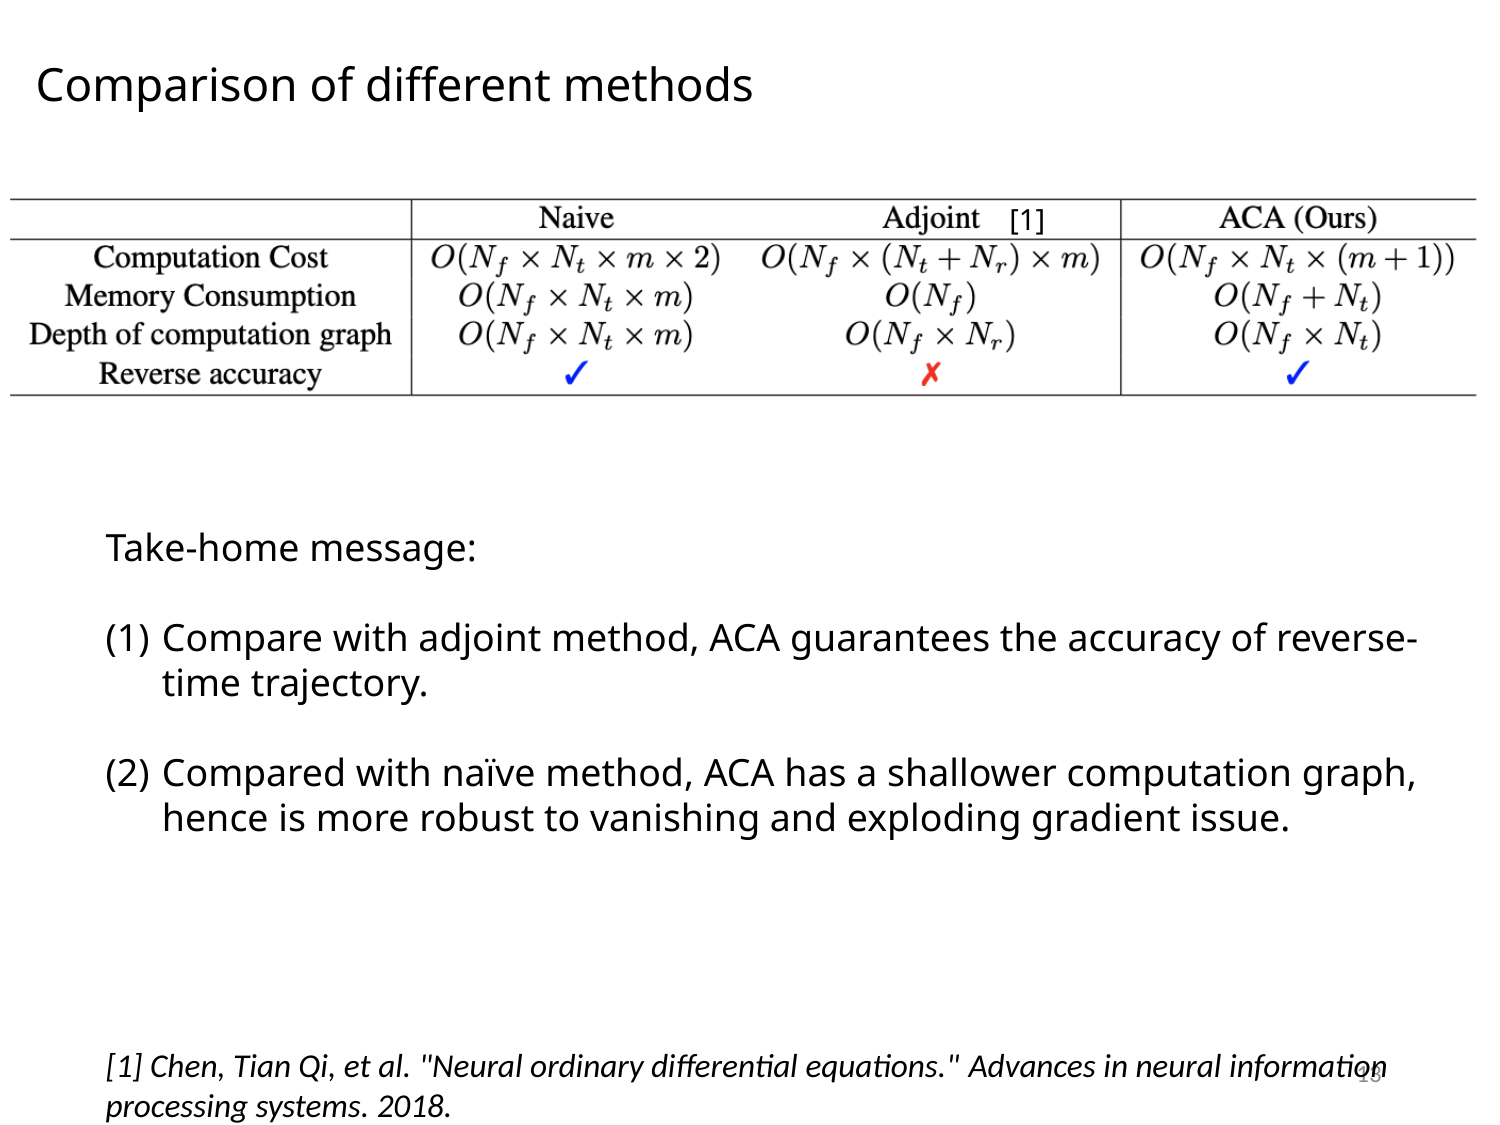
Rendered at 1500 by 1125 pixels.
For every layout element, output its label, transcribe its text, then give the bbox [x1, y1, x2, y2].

picture [4, 181, 1500, 419]
text_box Take-home message: Compare with adjoint method, ACA guarantees the accuracy of reverse-time trajectory. Compared with naïve method, ACA has a shallower computation graph, hence is more robust to vanishing and exploding gradient issue. [90, 516, 1480, 892]
text_box Comparison of different methods [20, 48, 1480, 118]
text_box [1] Chen, Tian Qi, et al. "Neural ordinary differential equations." Advances in neural information processing systems. 2018. [90, 1036, 1461, 1125]
slide_number 13 [1059, 1042, 1397, 1103]
